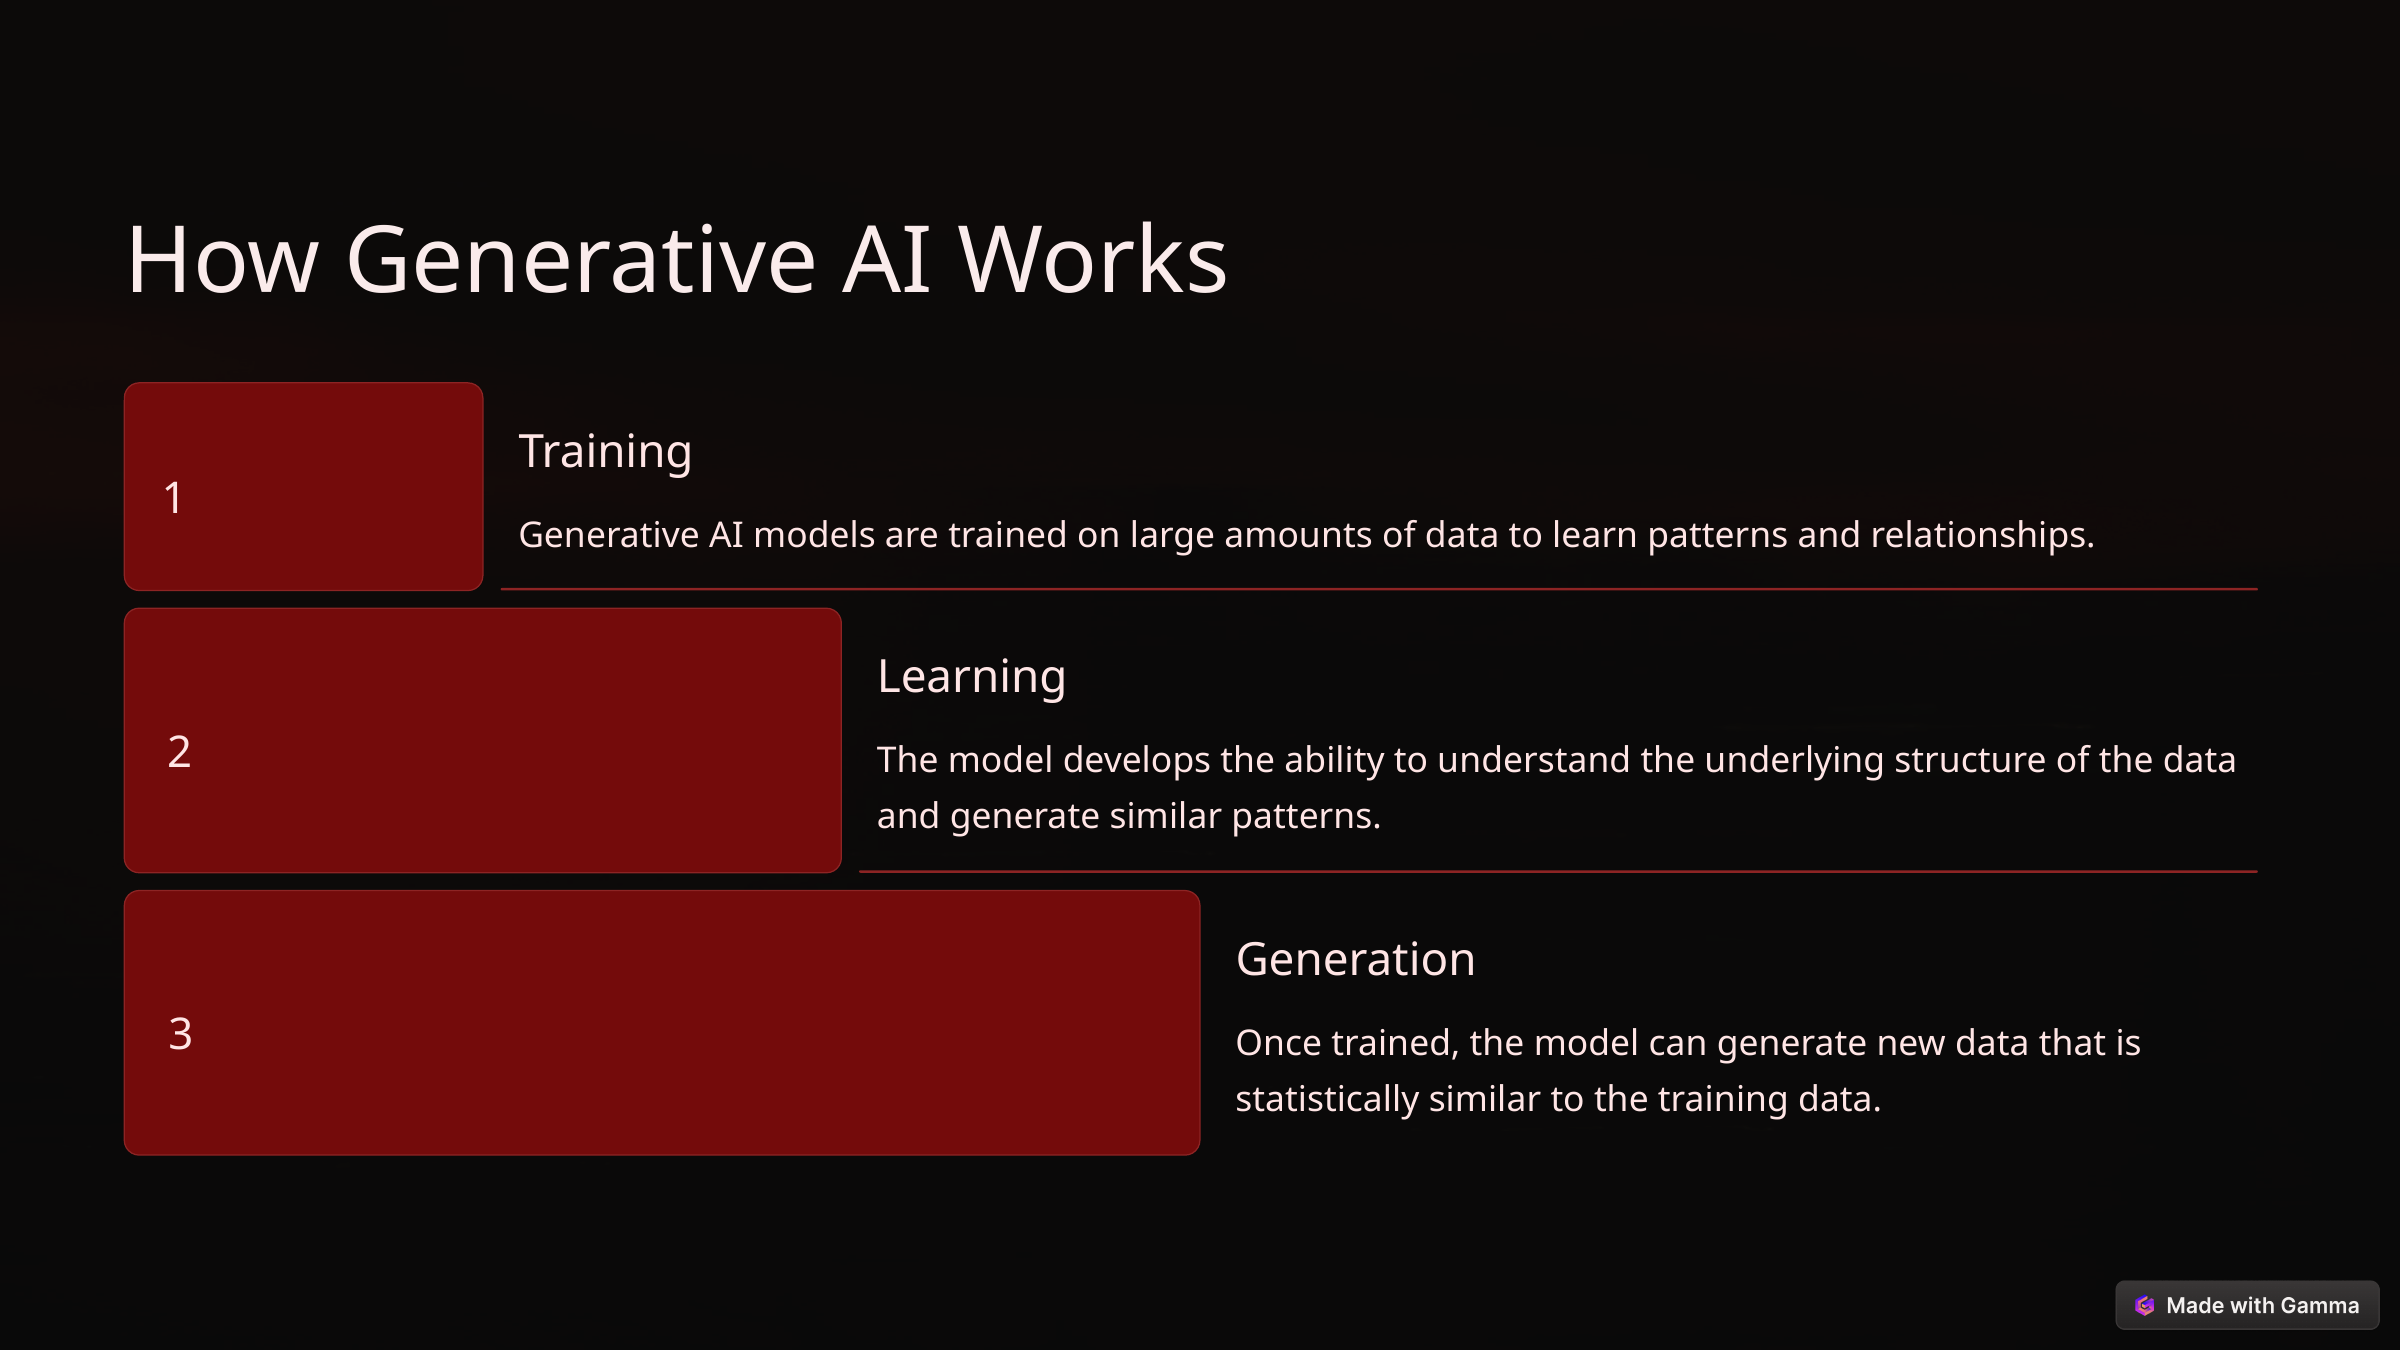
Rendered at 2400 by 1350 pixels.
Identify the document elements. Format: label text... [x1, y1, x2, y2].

text_box Generation [1235, 926, 1704, 985]
text_box The model develops the ability to understand the underlying structure of the data and generate similar patterns. [876, 723, 2240, 838]
text_box Training [518, 418, 987, 477]
picture [2106, 1271, 2389, 1339]
text_box [124, 382, 483, 591]
text_box [124, 890, 1200, 1156]
text_box 2 [161, 704, 199, 776]
text_box Generative AI models are trained on large amounts of data to learn patterns and relationships. [518, 498, 2061, 555]
text_box 3 [161, 987, 201, 1059]
text_box [500, 587, 2258, 591]
text_box Learning [876, 643, 1345, 703]
text_box 1 [161, 451, 188, 523]
text_box Once trained, the model can generate new data that is statistically similar to the training data. [1235, 1005, 2240, 1120]
text_box [124, 608, 842, 873]
text_box How Generative AI Works [124, 194, 1535, 312]
